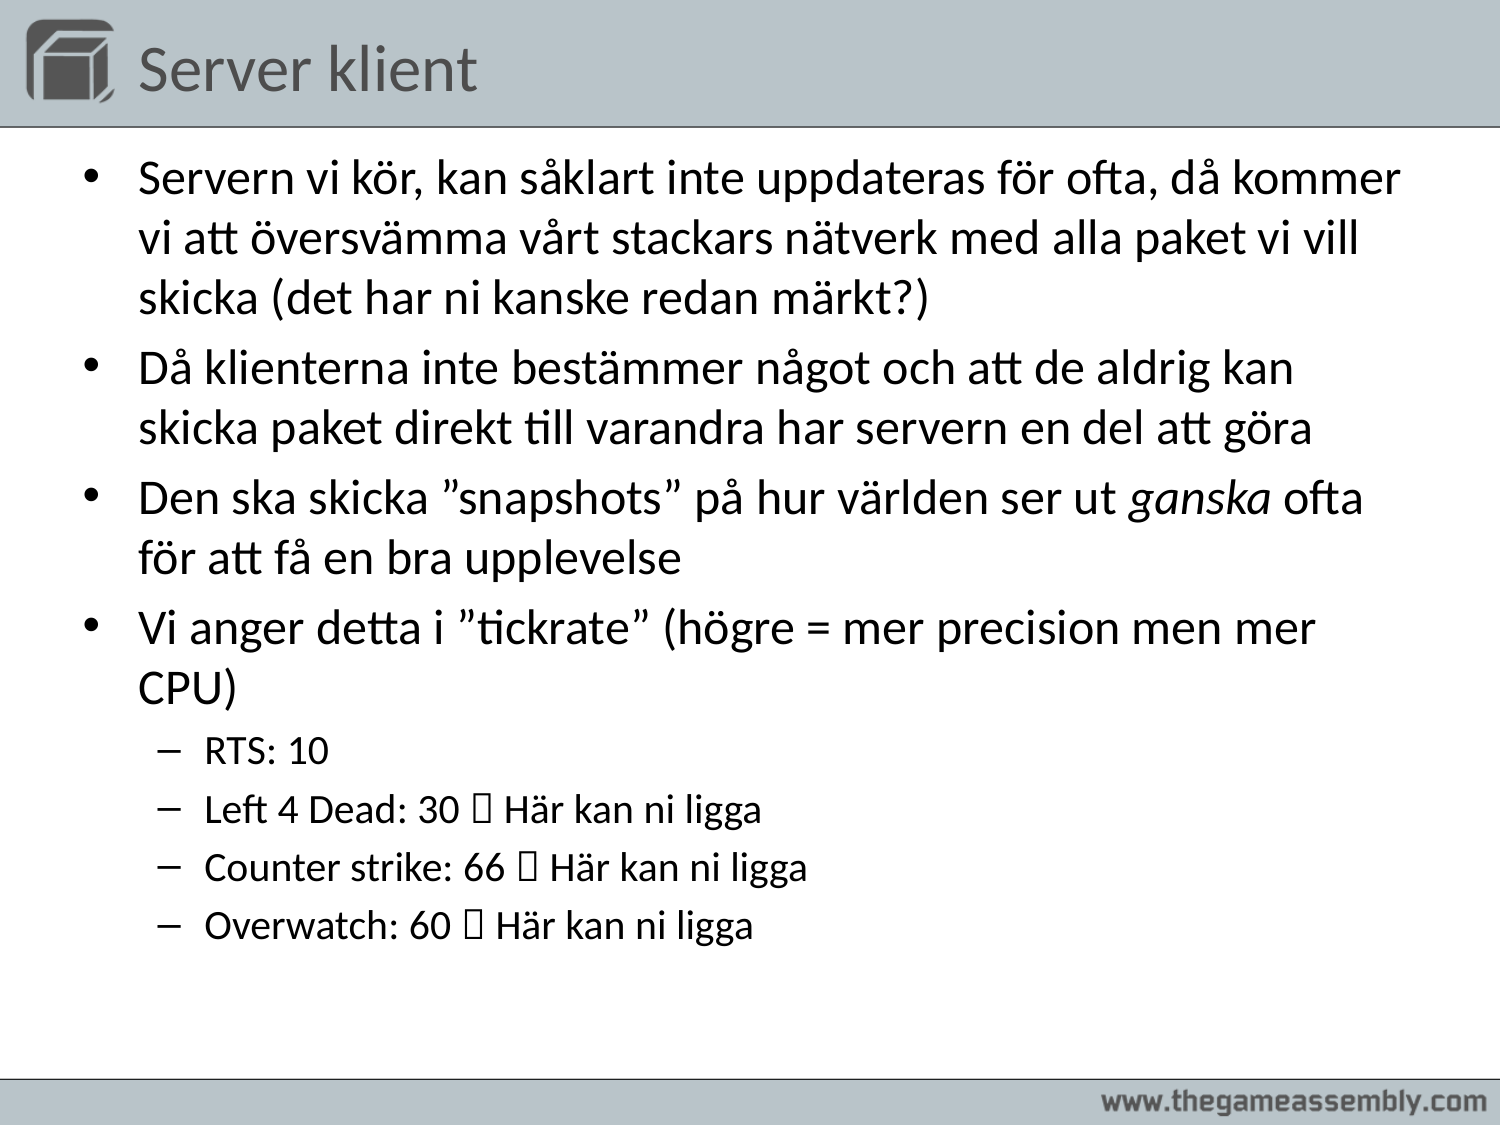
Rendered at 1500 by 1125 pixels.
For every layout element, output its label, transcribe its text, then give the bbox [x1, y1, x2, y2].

list Servern vi kör, kan såklart inte uppdateras för ofta, då kommer vi att översvämma vårt stackars nätverk med alla paket vi vill skicka (det har ni kanske redan märkt?) Då klienterna inte bestämmer något och att de aldrig kan skicka paket direkt till varandra har servern en del att göra Den ska skicka ”snapshots” på hur världen ser ut ganska ofta för att få en bra upplevelse Vi anger detta i ”tickrate” (högre = mer precision men mer CPU) RTS: 10 Left 4 Dead: 30  Här kan ni ligga Counter strike: 66  Här kan ni ligga Overwatch: 60  Här kan ni ligga [67, 136, 1424, 953]
picture [0, 0, 1500, 1125]
title Server klient [123, 0, 1500, 130]
